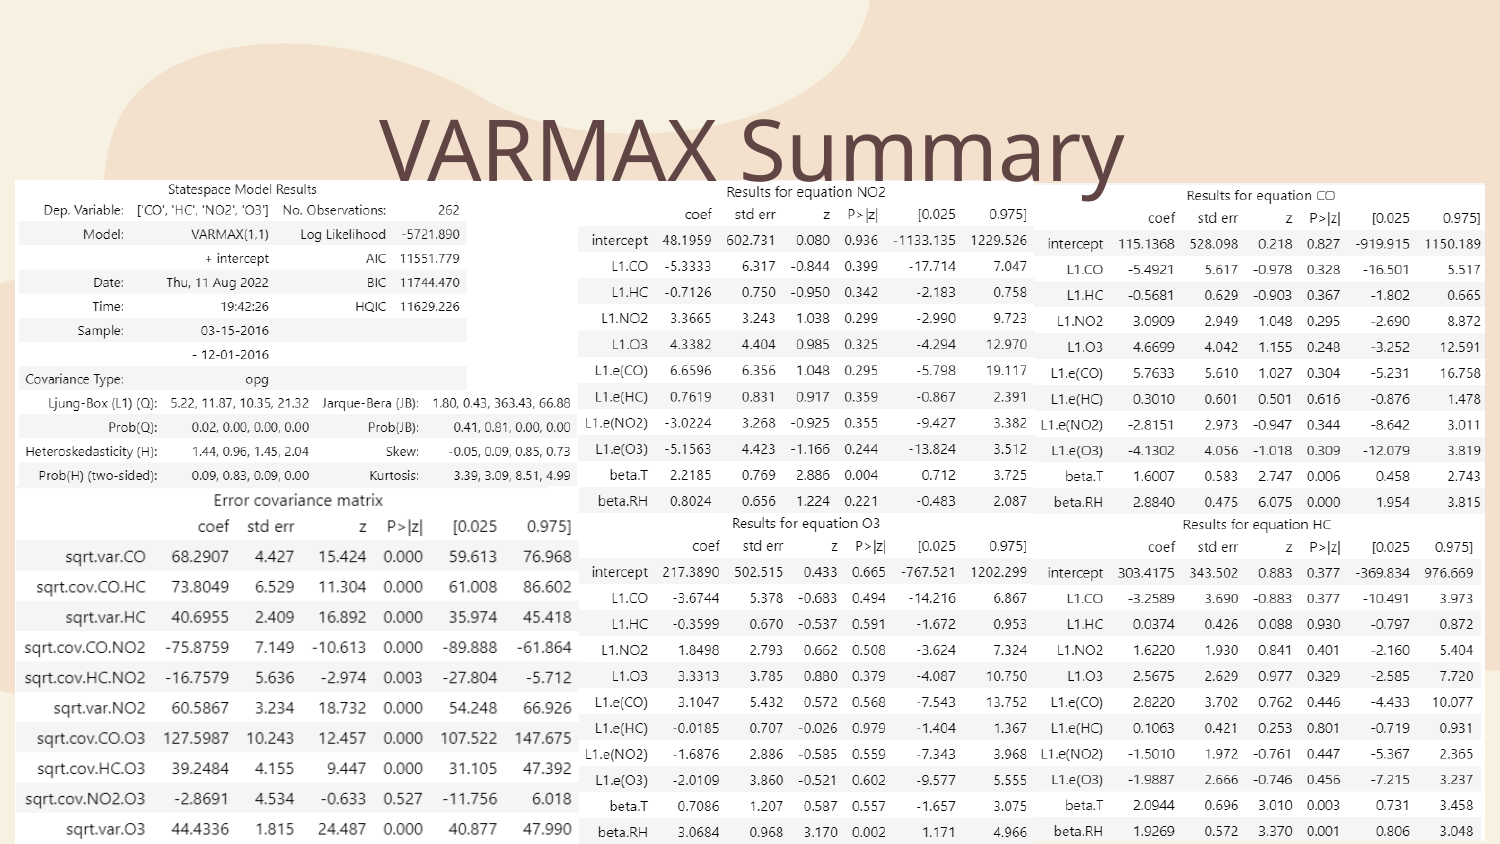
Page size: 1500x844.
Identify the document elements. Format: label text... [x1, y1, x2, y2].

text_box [15, 180, 1485, 844]
title VARMAX Summary [88, 80, 1418, 175]
